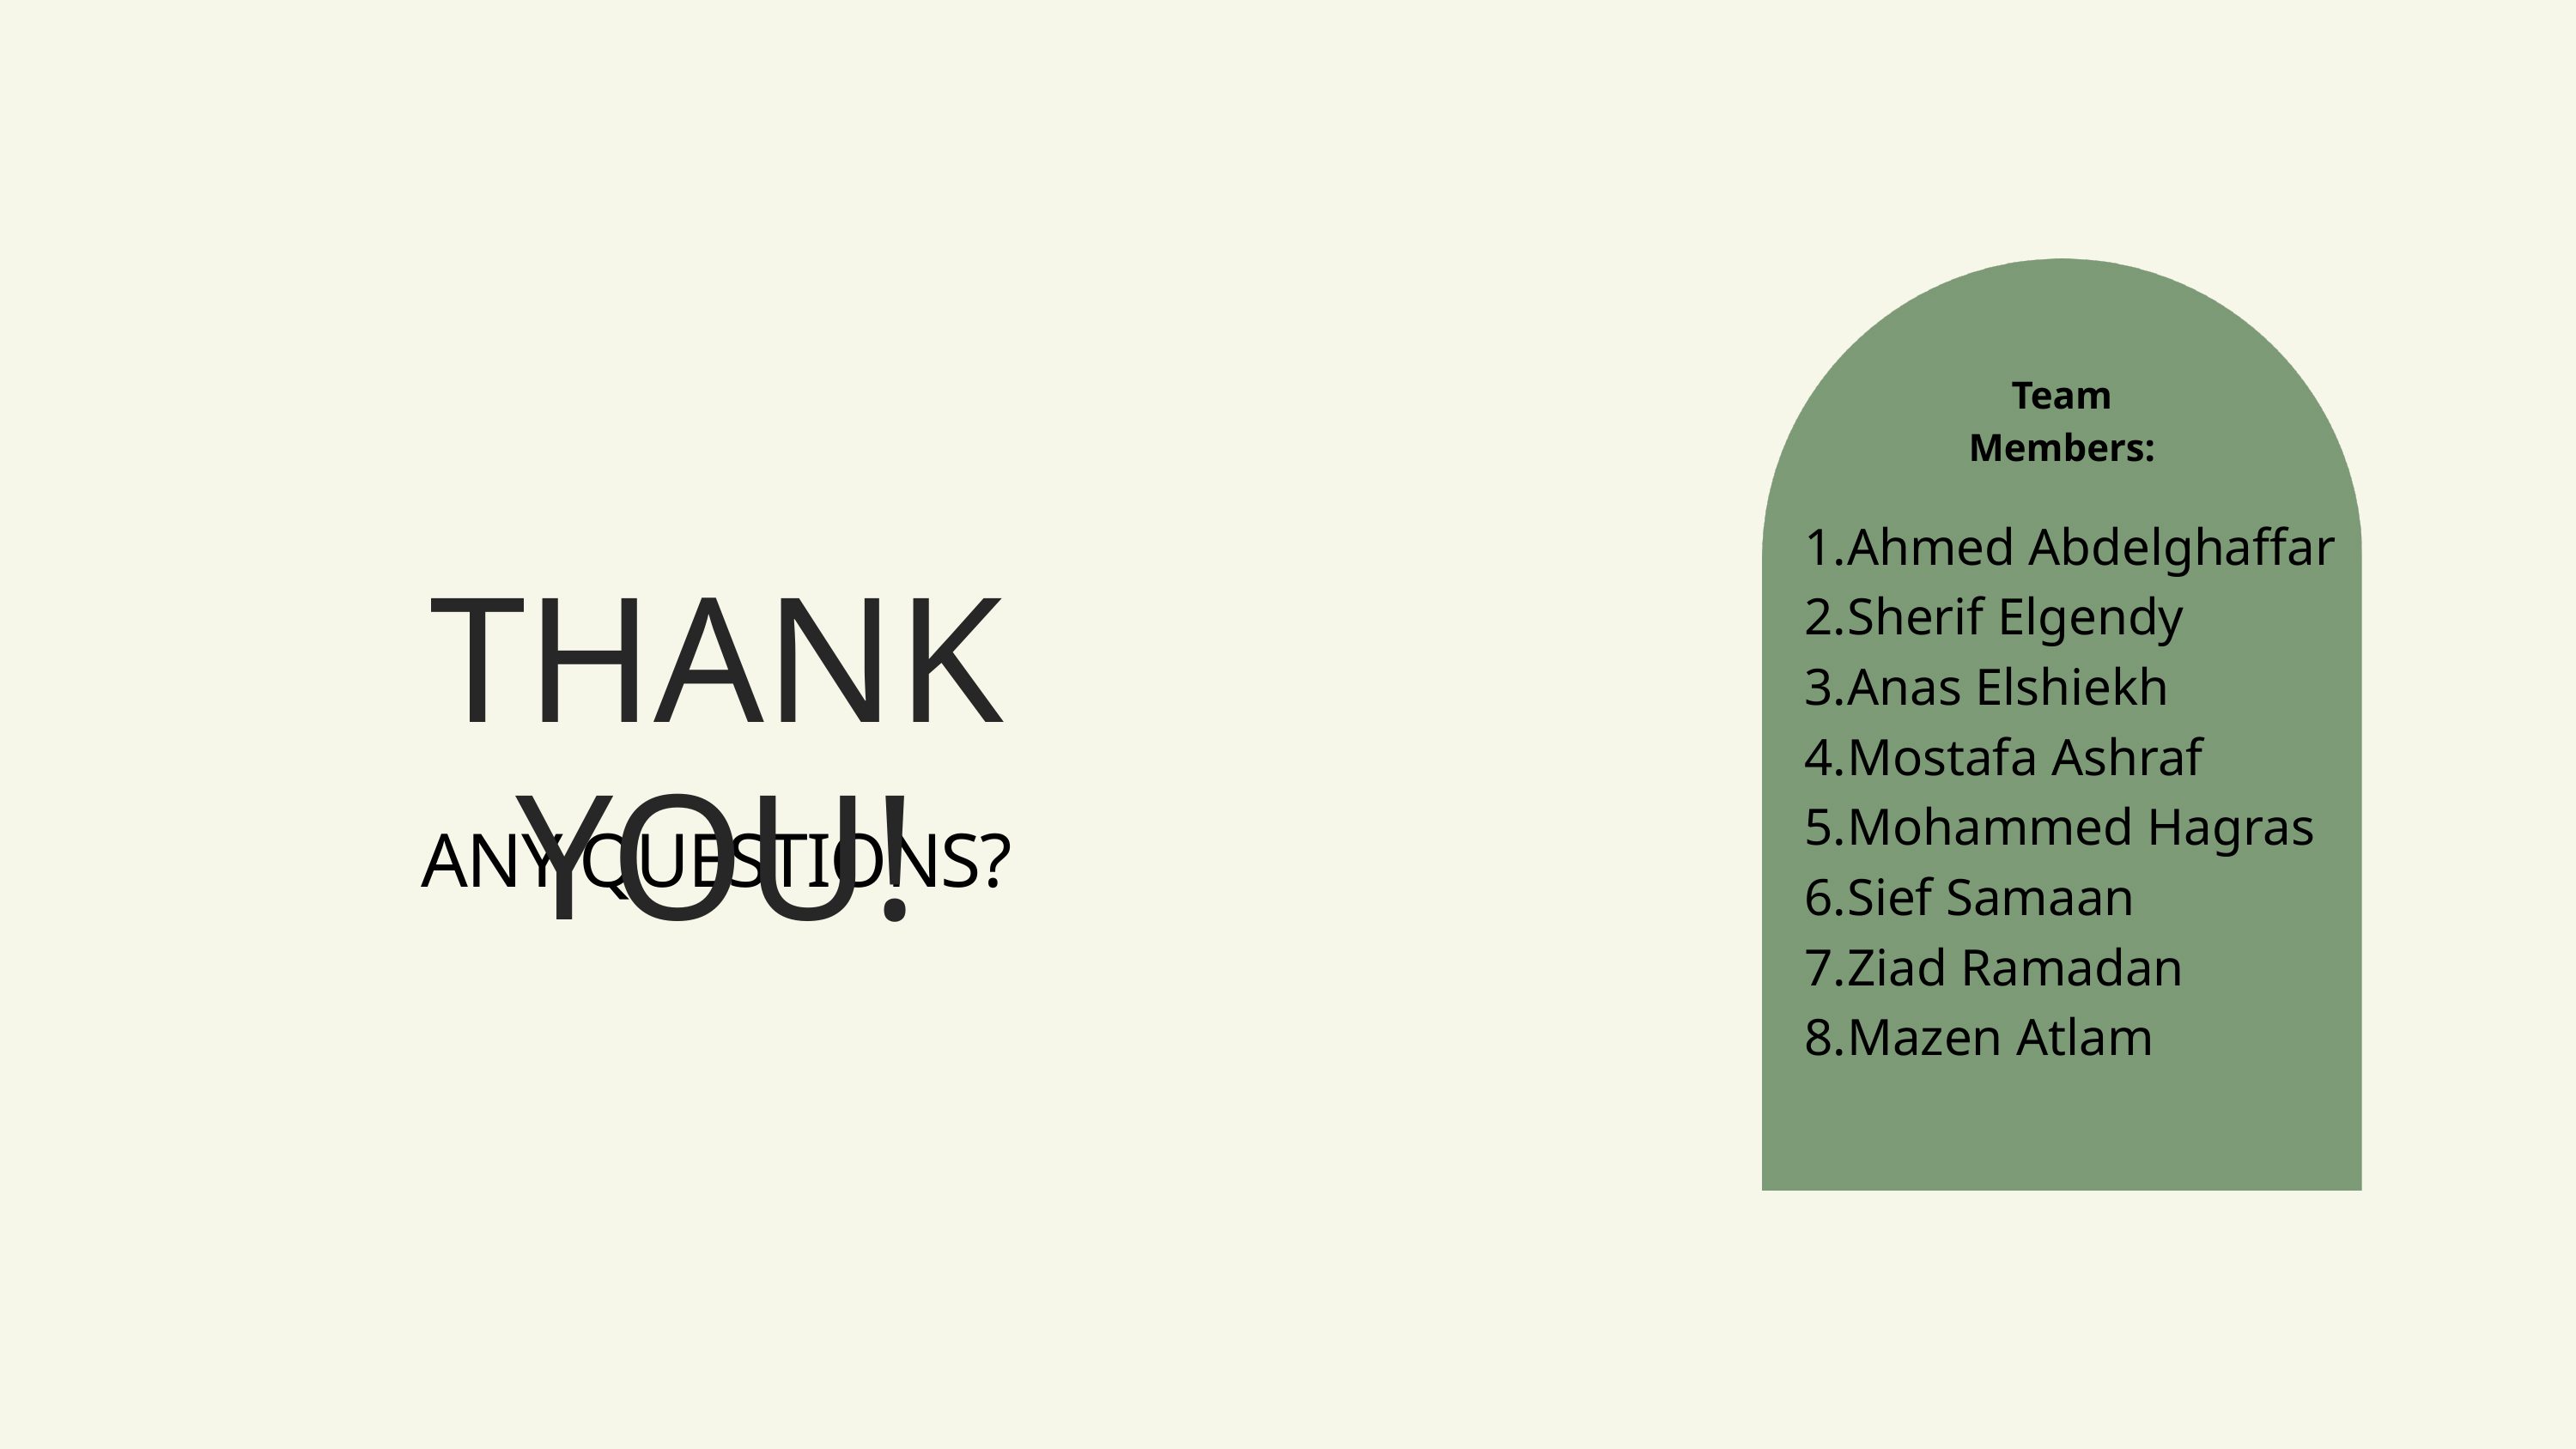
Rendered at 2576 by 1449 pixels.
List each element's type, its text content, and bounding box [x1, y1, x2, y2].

text_box Team Members: [1917, 363, 2207, 469]
text_box THANK YOU! [214, 559, 1219, 955]
text_box [1762, 258, 2362, 505]
text_box Ahmed Abdelghaffar Sherif Elgendy Anas Elshiekh Mostafa Ashraf Mohammed Hagras Sief Samaan Ziad Ramadan Mazen Atlam [1762, 505, 2362, 1066]
text_box [1762, 1066, 2362, 1191]
